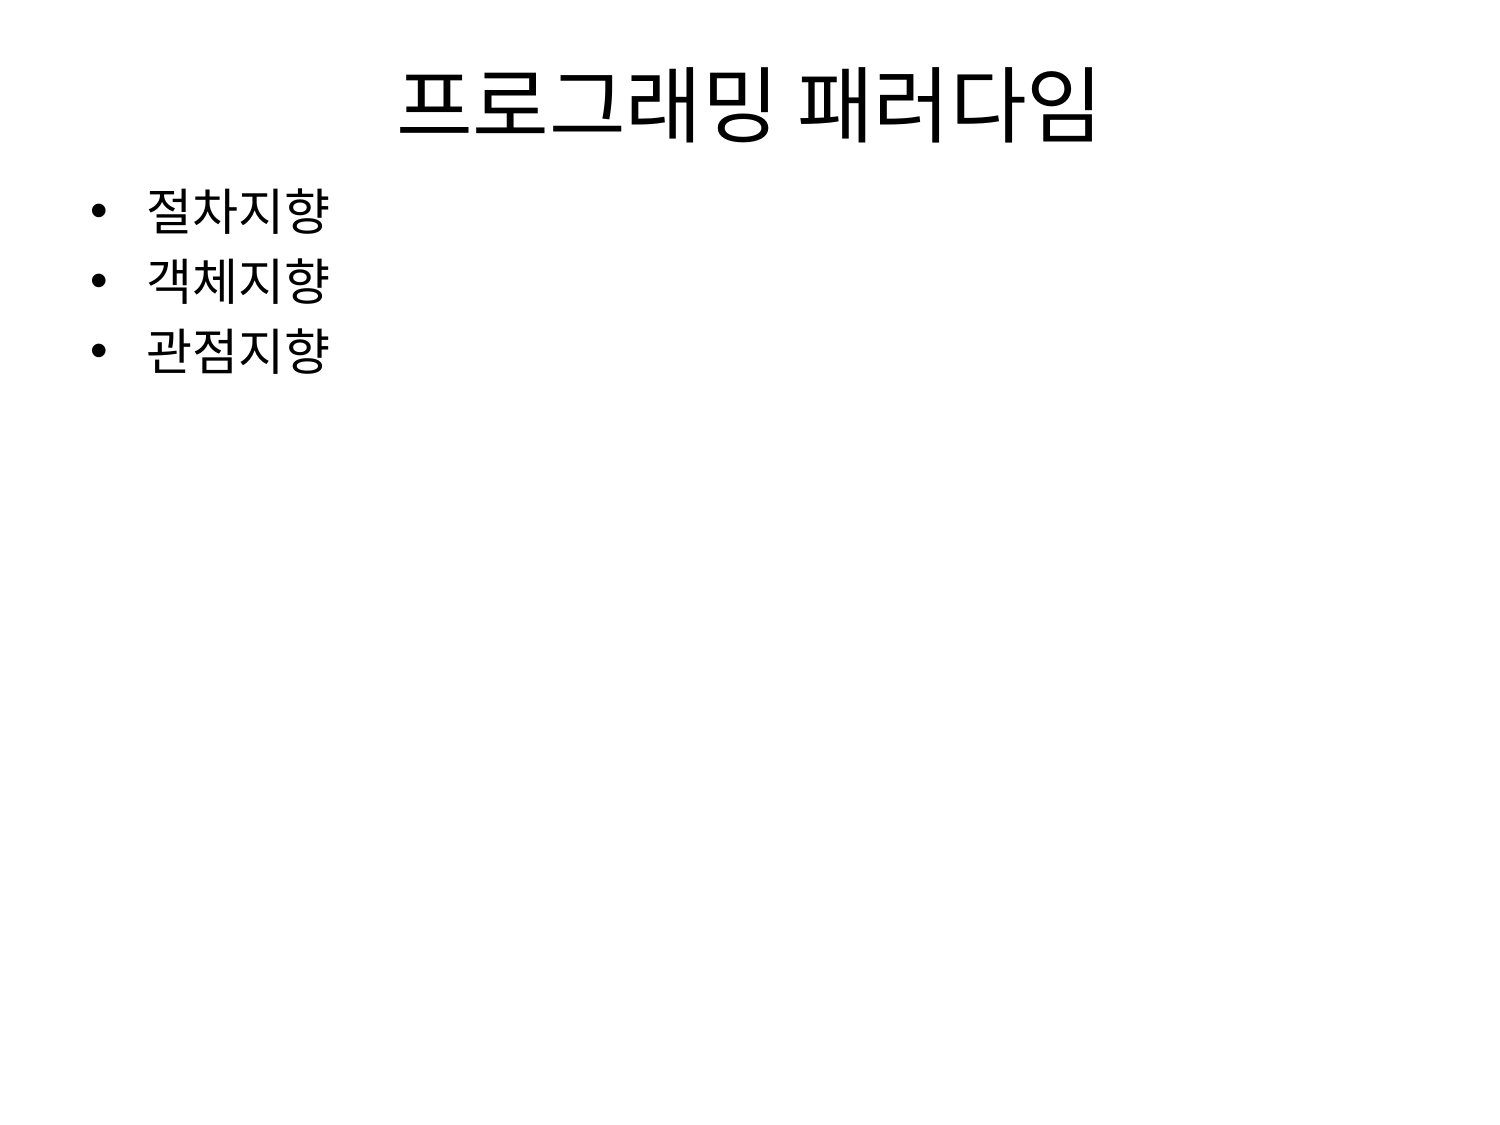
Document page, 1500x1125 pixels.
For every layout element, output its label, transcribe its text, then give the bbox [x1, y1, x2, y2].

list 절차지향 객체지향 관점지향 [75, 172, 1425, 1005]
title 프로그래밍 패러다임 [75, 45, 1425, 161]
